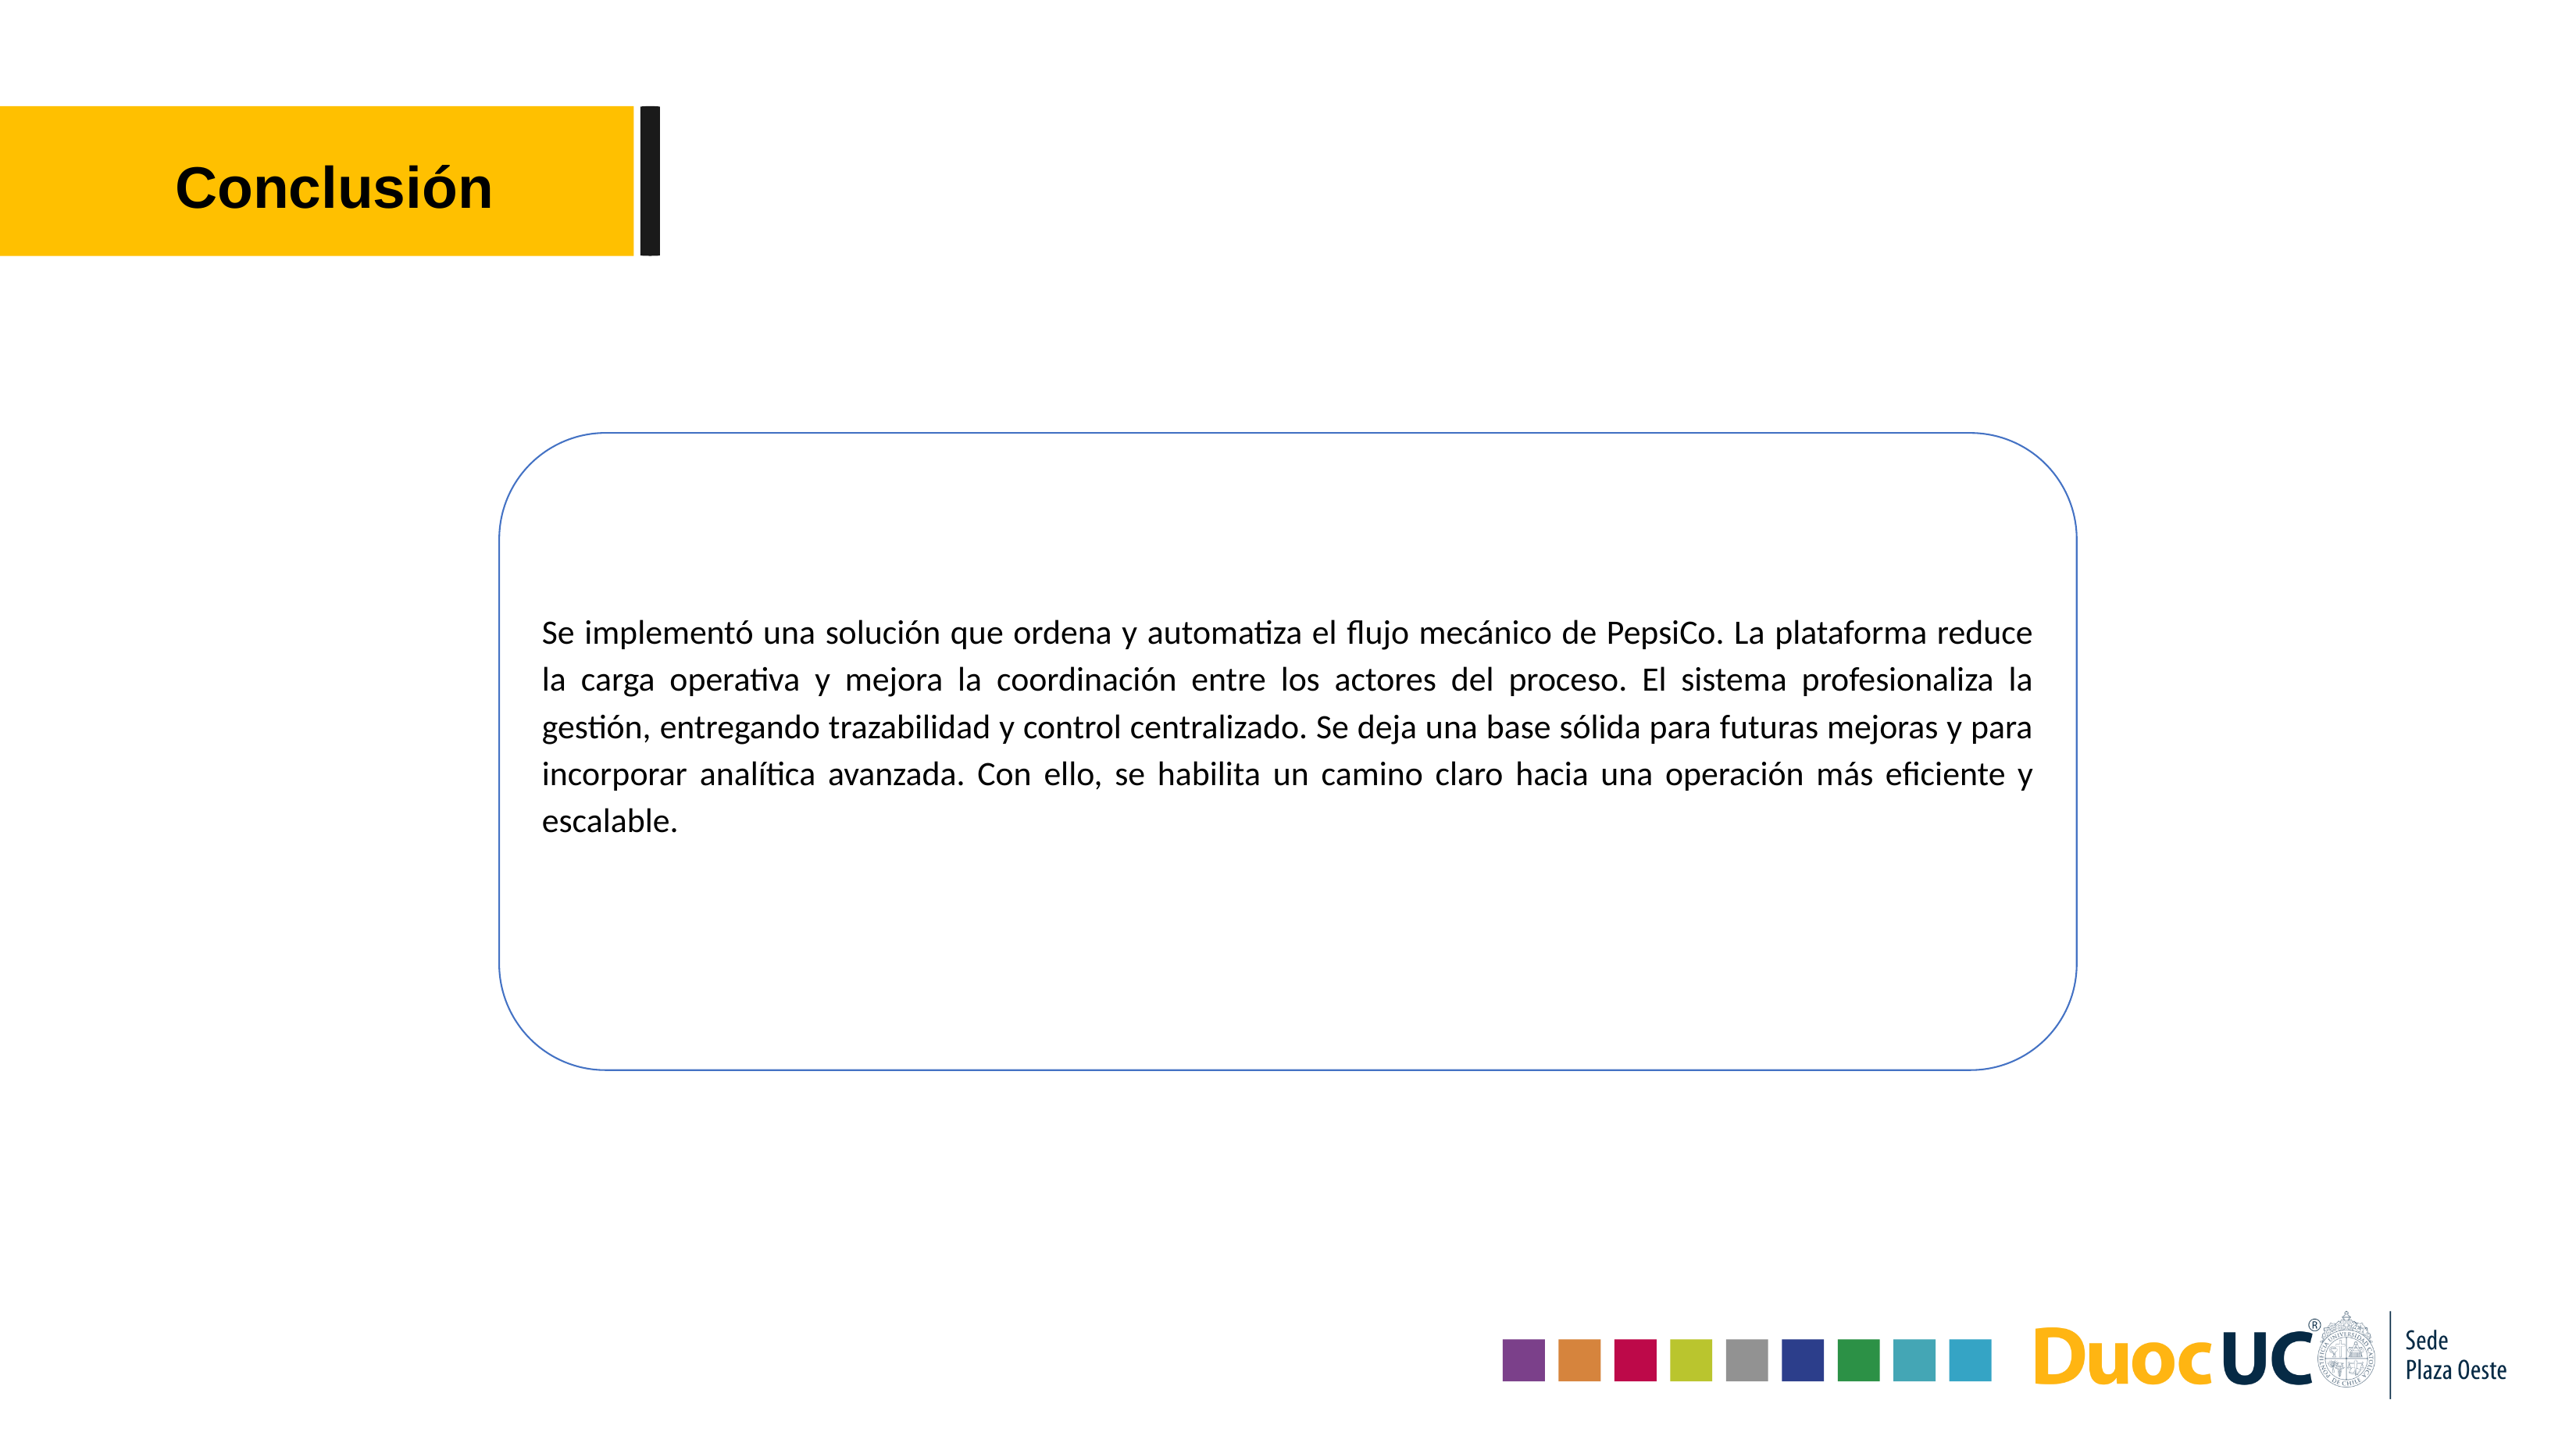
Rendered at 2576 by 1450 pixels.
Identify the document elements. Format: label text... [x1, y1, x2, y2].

picture [2031, 1310, 2512, 1400]
text_box Se implementó una solución que ordena y automatiza el flujo mecánico de PepsiCo. La plataforma reduce la carga operativa y mejora la coordinación entre los actores del proceso. El sistema profesionaliza la gestión, entregando trazabilidad y control centralizado. Se deja una base sólida para futuras mejoras y para incorporar analítica avanzada. Con ello, se habilita un camino claro hacia una operación más eficiente y escalable. [499, 433, 2077, 1070]
list Conclusión [55, 149, 613, 979]
